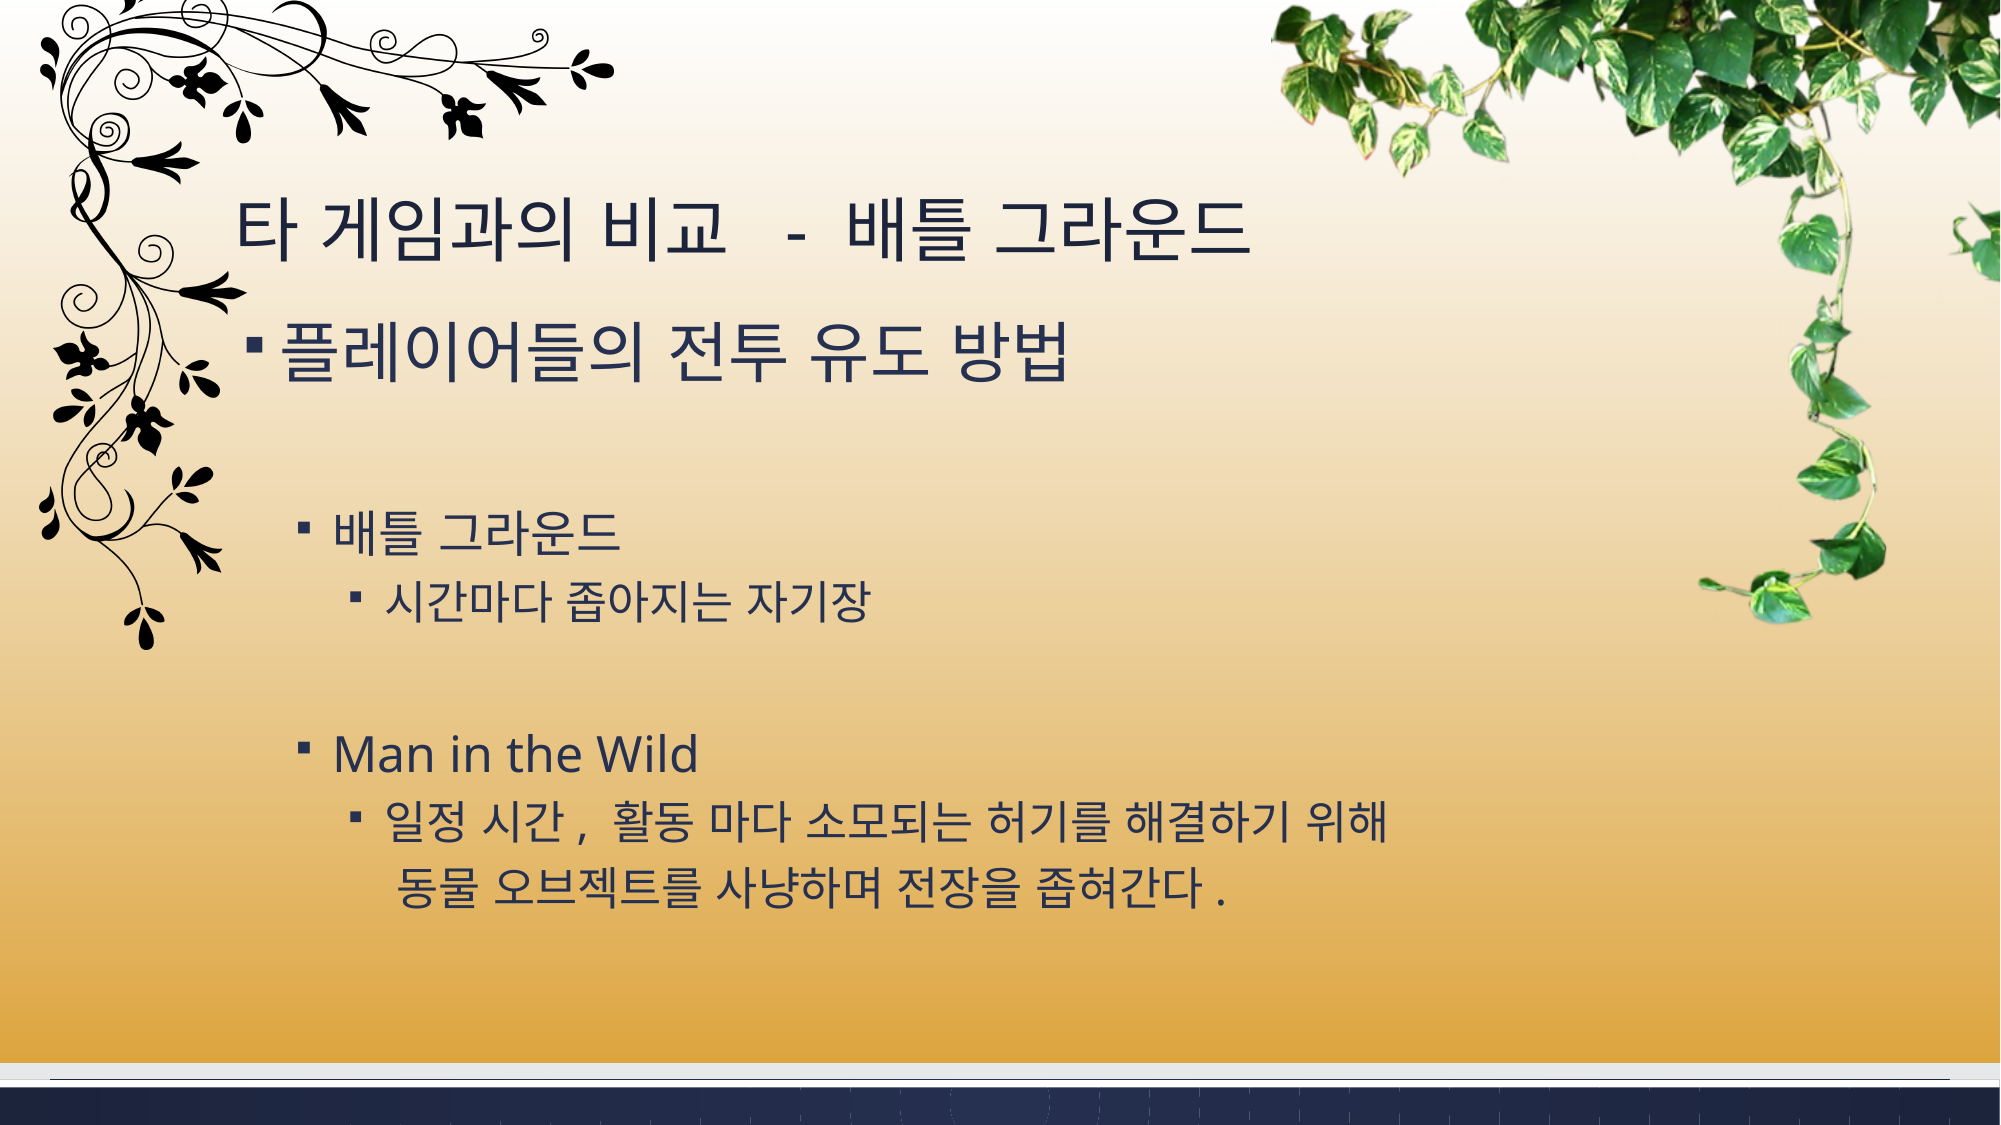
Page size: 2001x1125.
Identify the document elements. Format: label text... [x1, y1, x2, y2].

list 플레이어들의 전투 유도 방법 배틀 그라운드 시간마다 좁아지는 자기장 Man in the Wild 일정 시간, 활동 마다 소모되는 허기를 해결하기 위해 동물 오브젝트를 사냥하며 전장을 좁혀간다. [219, 311, 1780, 990]
title 타 게임과의 비교 - 배틀 그라운드 [219, 76, 1780, 279]
